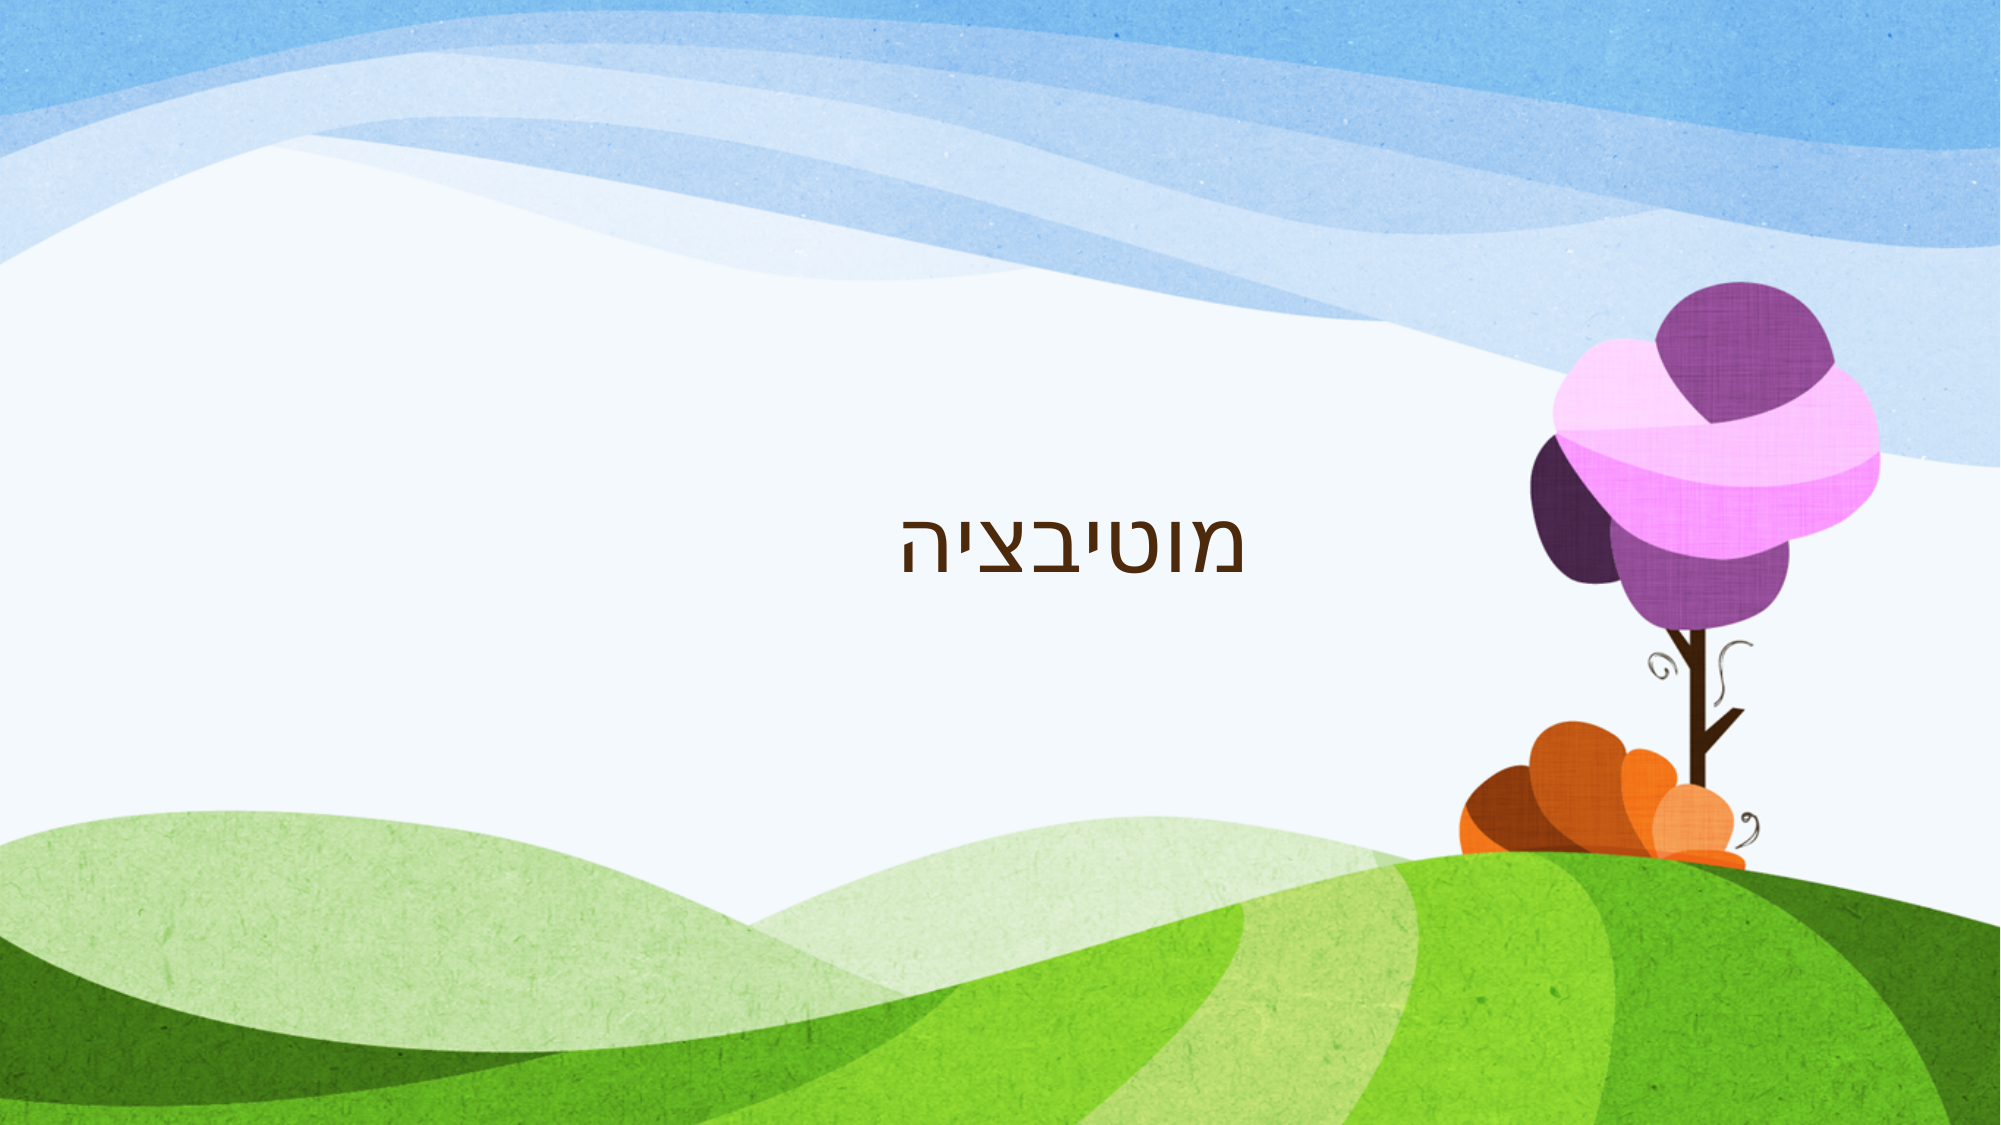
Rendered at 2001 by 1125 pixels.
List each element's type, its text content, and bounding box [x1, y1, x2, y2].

picture [0, 0, 2001, 1125]
title מוטיבציה [140, 299, 1266, 600]
